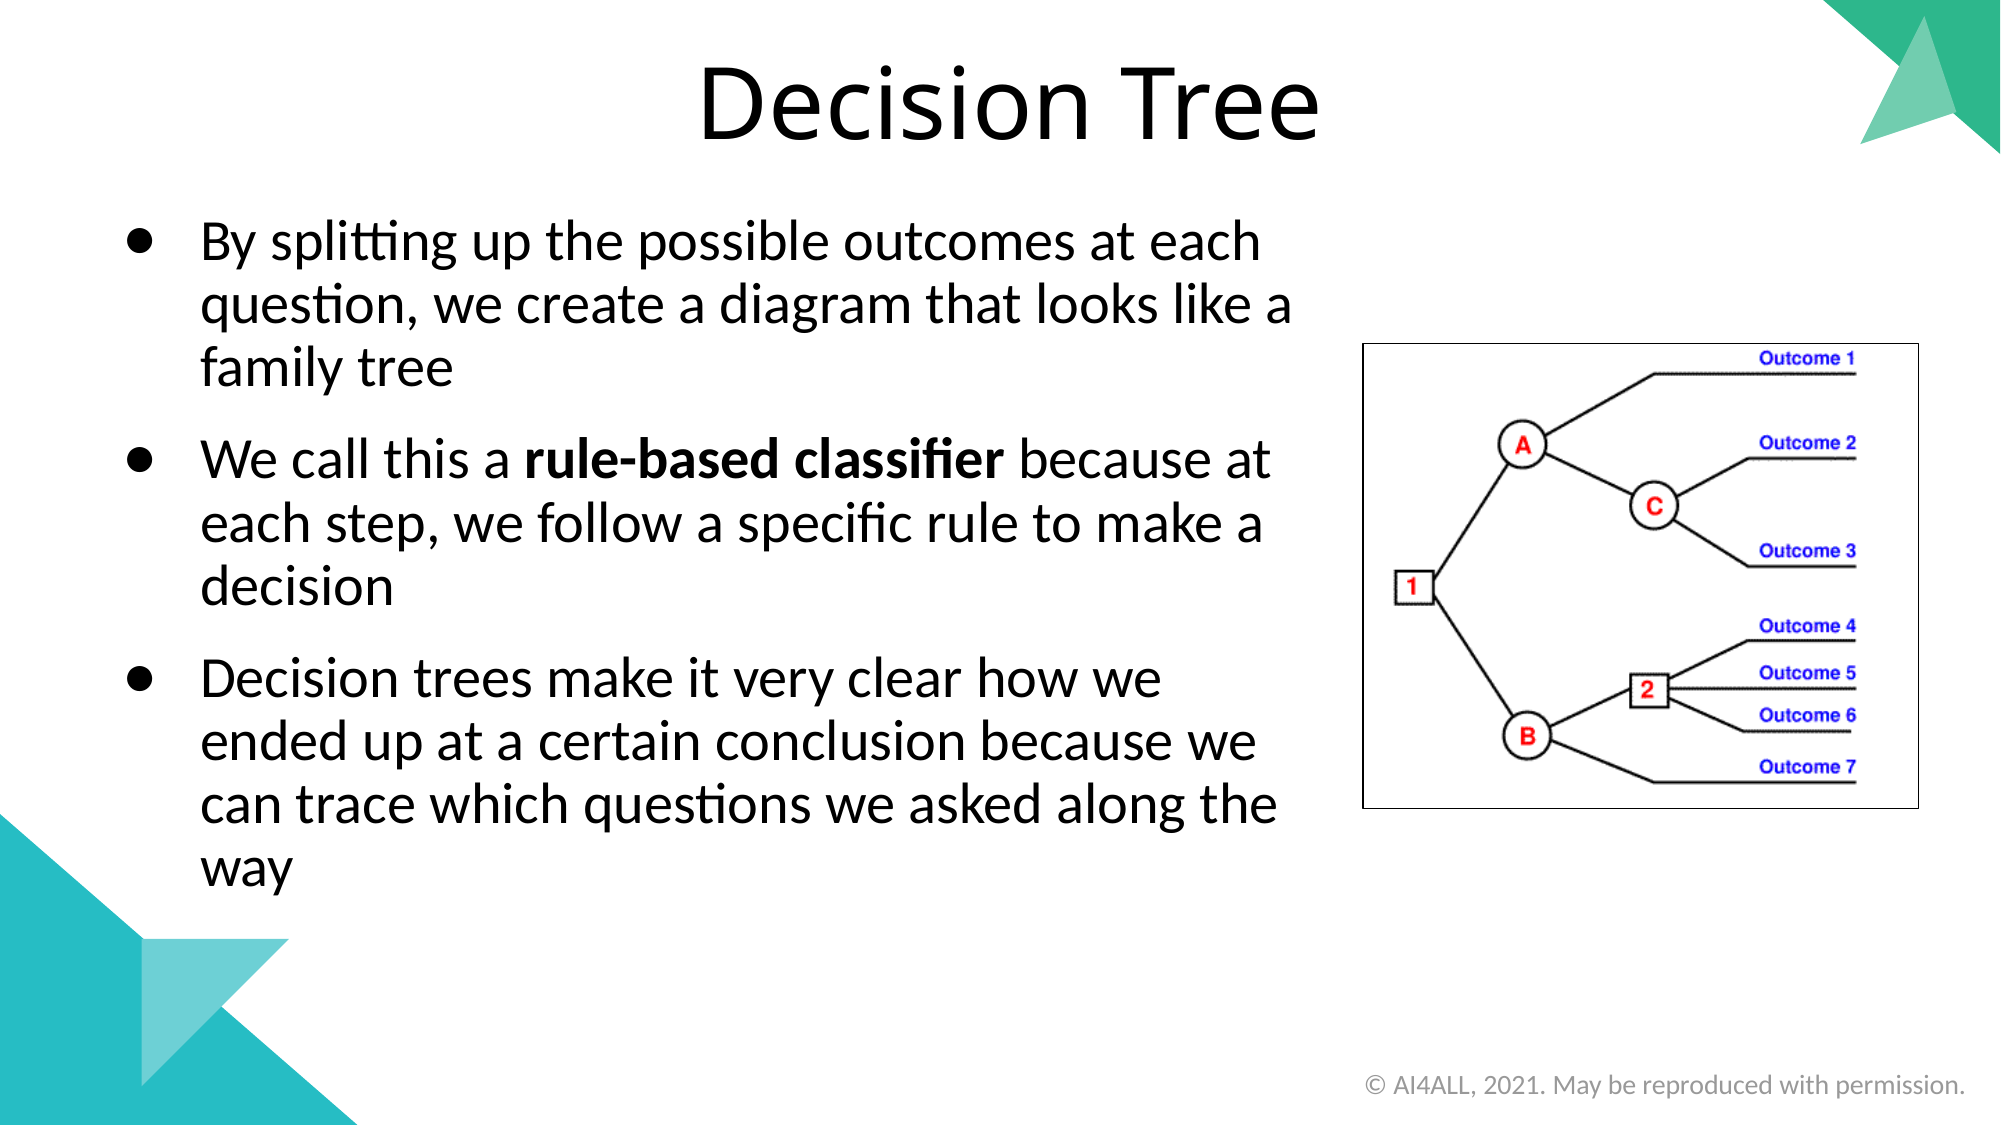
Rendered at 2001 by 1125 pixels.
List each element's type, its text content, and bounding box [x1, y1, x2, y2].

picture [1363, 344, 1918, 808]
list By splitting up the possible outcomes at each question, we create a diagram that looks like a family tree We call this a rule-based classifier because at each step, we follow a specific rule to make a decision Decision trees make it very clear how we ended up at a certain conclusion because we can trace which questions we asked along the way [99, 209, 1300, 943]
title Decision Tree [348, 53, 1672, 133]
